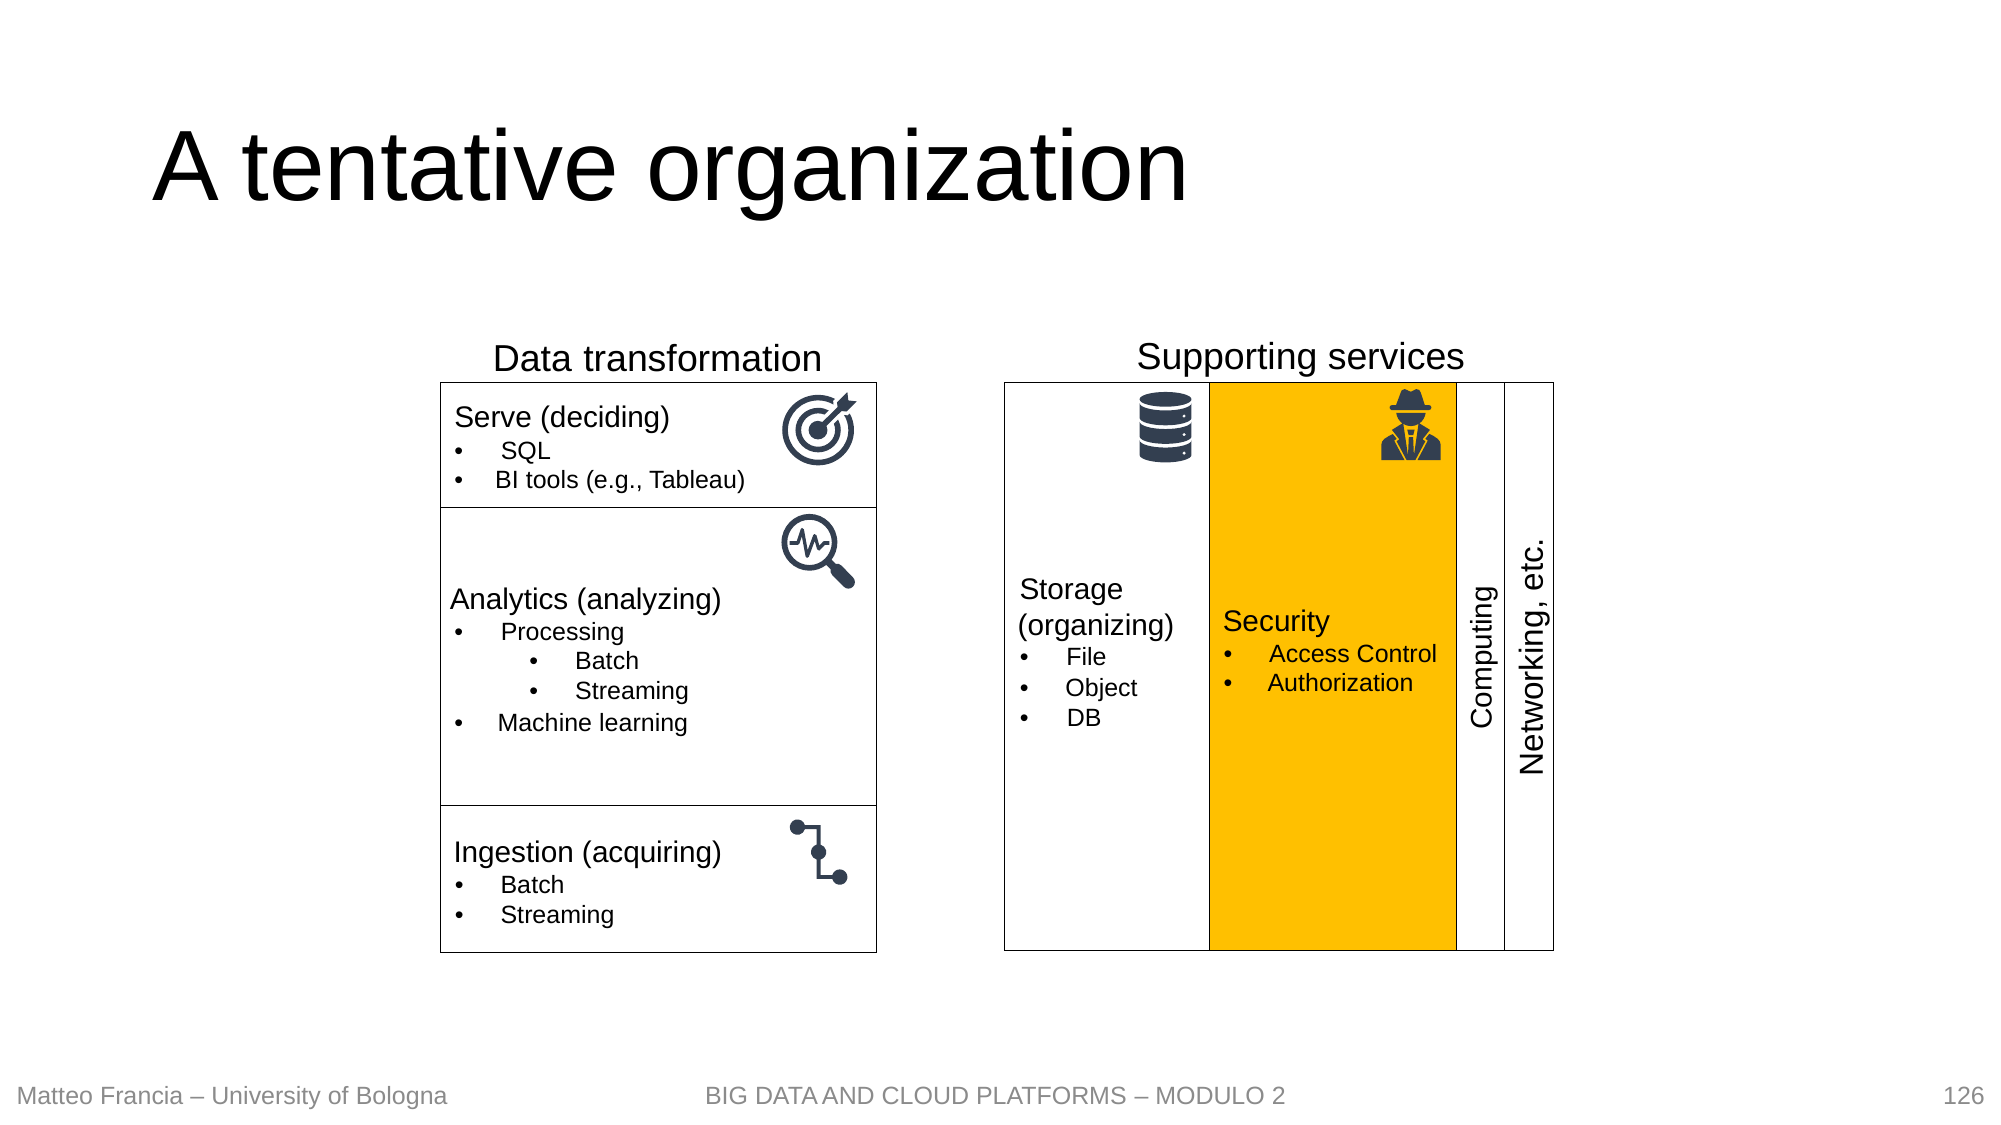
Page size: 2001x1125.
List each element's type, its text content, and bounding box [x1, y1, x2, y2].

footer Matteo Francia – University of Bologna [0, 1065, 466, 1125]
slide_number 126 [1550, 1065, 2000, 1125]
title A tentative organization [137, 59, 1863, 278]
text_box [439, 325, 1558, 953]
